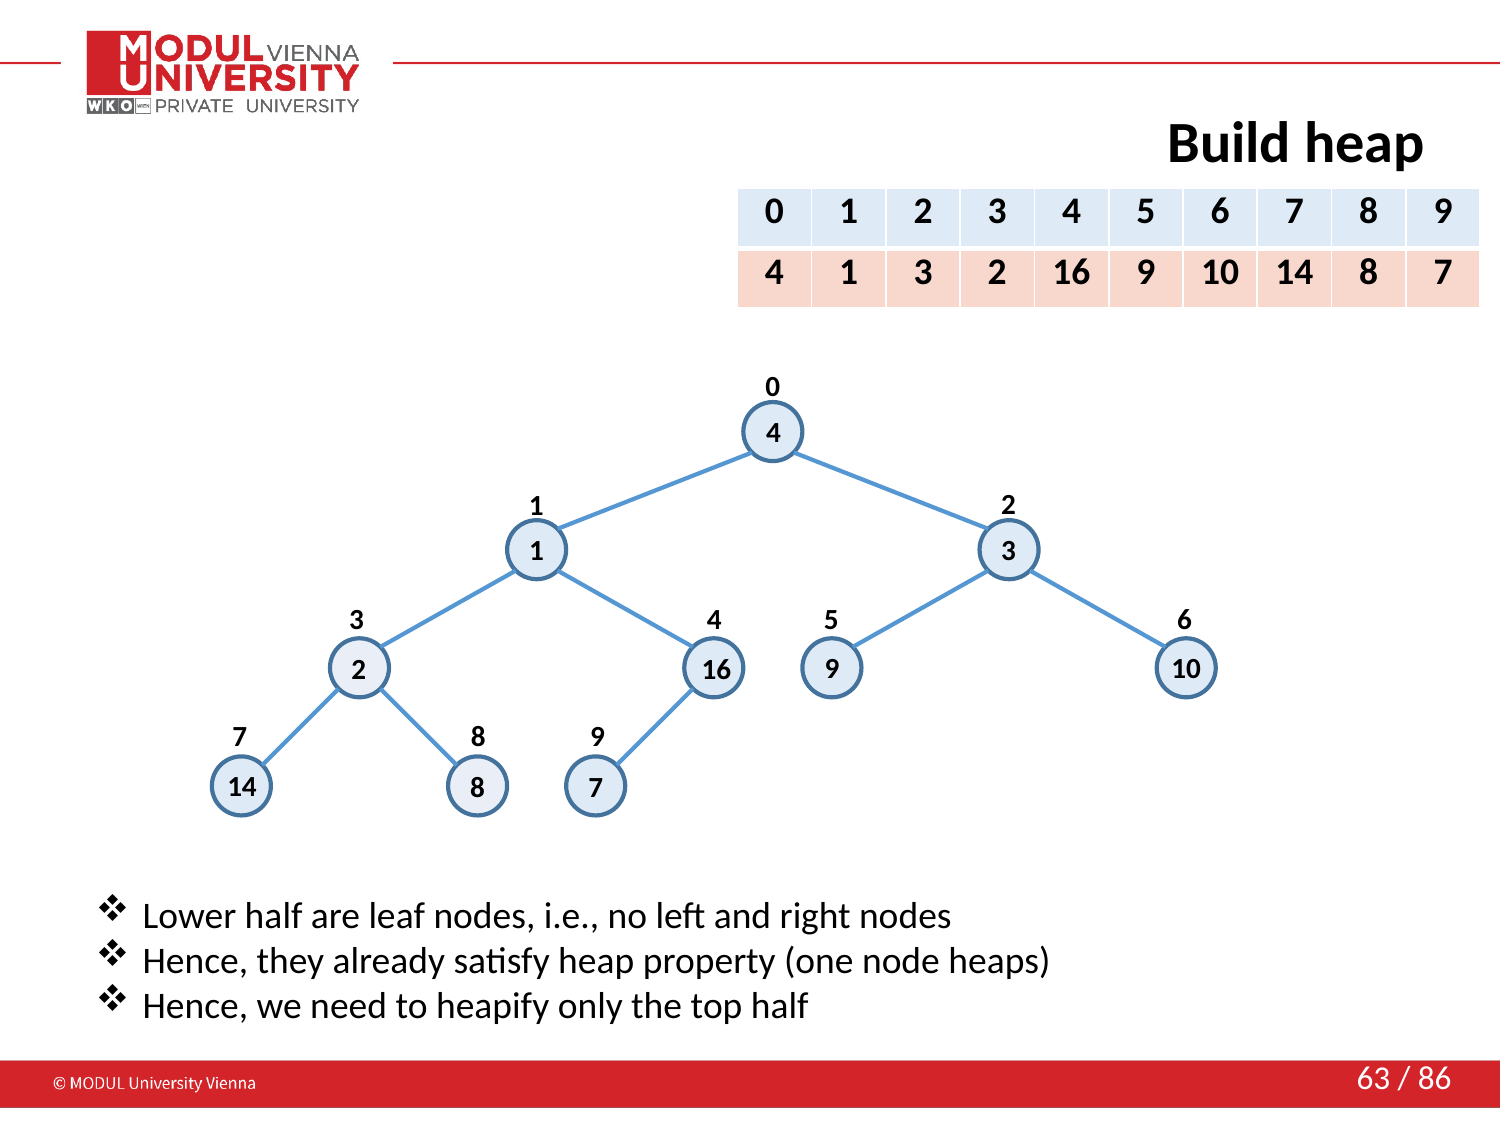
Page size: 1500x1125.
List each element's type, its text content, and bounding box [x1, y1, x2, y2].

text_box Lower half are leaf nodes, i.e., no left and right nodes Hence, they already satisfy heap property (one node heaps) Hence, we need to heapify only the top half [77, 889, 1427, 1027]
title Build heap [75, 44, 1425, 233]
table_header 7 [1407, 251, 1479, 307]
table_header 9 [1407, 189, 1479, 246]
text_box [380, 570, 516, 648]
table_header 2 [887, 189, 959, 246]
text_box 4 [751, 410, 796, 457]
table_header 16 [1035, 251, 1108, 307]
text_box 7 [573, 760, 618, 811]
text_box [852, 570, 989, 648]
text_box 10 [1156, 641, 1216, 692]
text_box [505, 528, 514, 569]
text_box 6 [1170, 593, 1207, 643]
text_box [380, 688, 457, 766]
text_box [557, 570, 694, 648]
text_box [458, 811, 497, 818]
table_header 3 [887, 251, 959, 307]
table_header 6 [1184, 189, 1256, 246]
text_box 2 [992, 477, 1031, 528]
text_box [616, 688, 694, 766]
text_box [618, 774, 628, 809]
text_box [977, 536, 986, 569]
text_box [800, 646, 809, 690]
table_header 1 [812, 251, 885, 307]
table_header 5 [1110, 189, 1182, 246]
text_box 14 [212, 759, 272, 810]
text_box [381, 656, 392, 687]
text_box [557, 452, 753, 530]
table_header 4 [738, 251, 811, 307]
text_box 3 [986, 528, 1031, 575]
table_header 0 [738, 189, 811, 246]
text_box 16 [686, 642, 746, 693]
text_box [741, 409, 751, 450]
table_header 3 [961, 189, 1034, 246]
text_box [520, 575, 552, 582]
text_box [445, 774, 455, 809]
text_box 2 [336, 643, 381, 693]
text_box 1 [514, 529, 559, 575]
text_box 9 [575, 710, 611, 760]
table_header 9 [1110, 251, 1182, 307]
text_box [564, 763, 573, 808]
table_header 10 [1184, 251, 1256, 307]
text_box [796, 410, 805, 450]
table_header 7 [1258, 189, 1331, 246]
text_box [559, 535, 569, 569]
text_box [261, 688, 339, 766]
text_box 3 [334, 593, 375, 643]
text_box [220, 810, 262, 818]
table_header 8 [1332, 251, 1405, 307]
text_box 5 [808, 593, 847, 643]
text_box 1 [513, 478, 553, 529]
text_box 8 [455, 760, 500, 811]
text_box [1031, 526, 1041, 569]
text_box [793, 452, 989, 530]
table_header 1 [812, 189, 885, 246]
text_box [327, 646, 336, 687]
picture [0, 0, 1500, 1125]
text_box [1165, 692, 1207, 700]
table_header 8 [1332, 189, 1405, 246]
text_box [855, 656, 864, 690]
text_box 9 [809, 643, 855, 692]
text_box [811, 692, 853, 700]
text_box [576, 811, 615, 818]
text_box [756, 457, 788, 464]
text_box [343, 693, 375, 700]
text_box [698, 693, 733, 700]
text_box [500, 763, 510, 809]
table_header 4 [1035, 189, 1108, 246]
table_header 14 [1258, 251, 1331, 307]
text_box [1029, 570, 1166, 648]
text_box [682, 656, 686, 683]
text_box [992, 575, 1024, 582]
table_header 2 [961, 251, 1034, 307]
text_box 7 [217, 710, 256, 760]
text_box 8 [462, 710, 501, 760]
text_box 4 [698, 593, 737, 643]
text_box 0 [750, 359, 796, 410]
